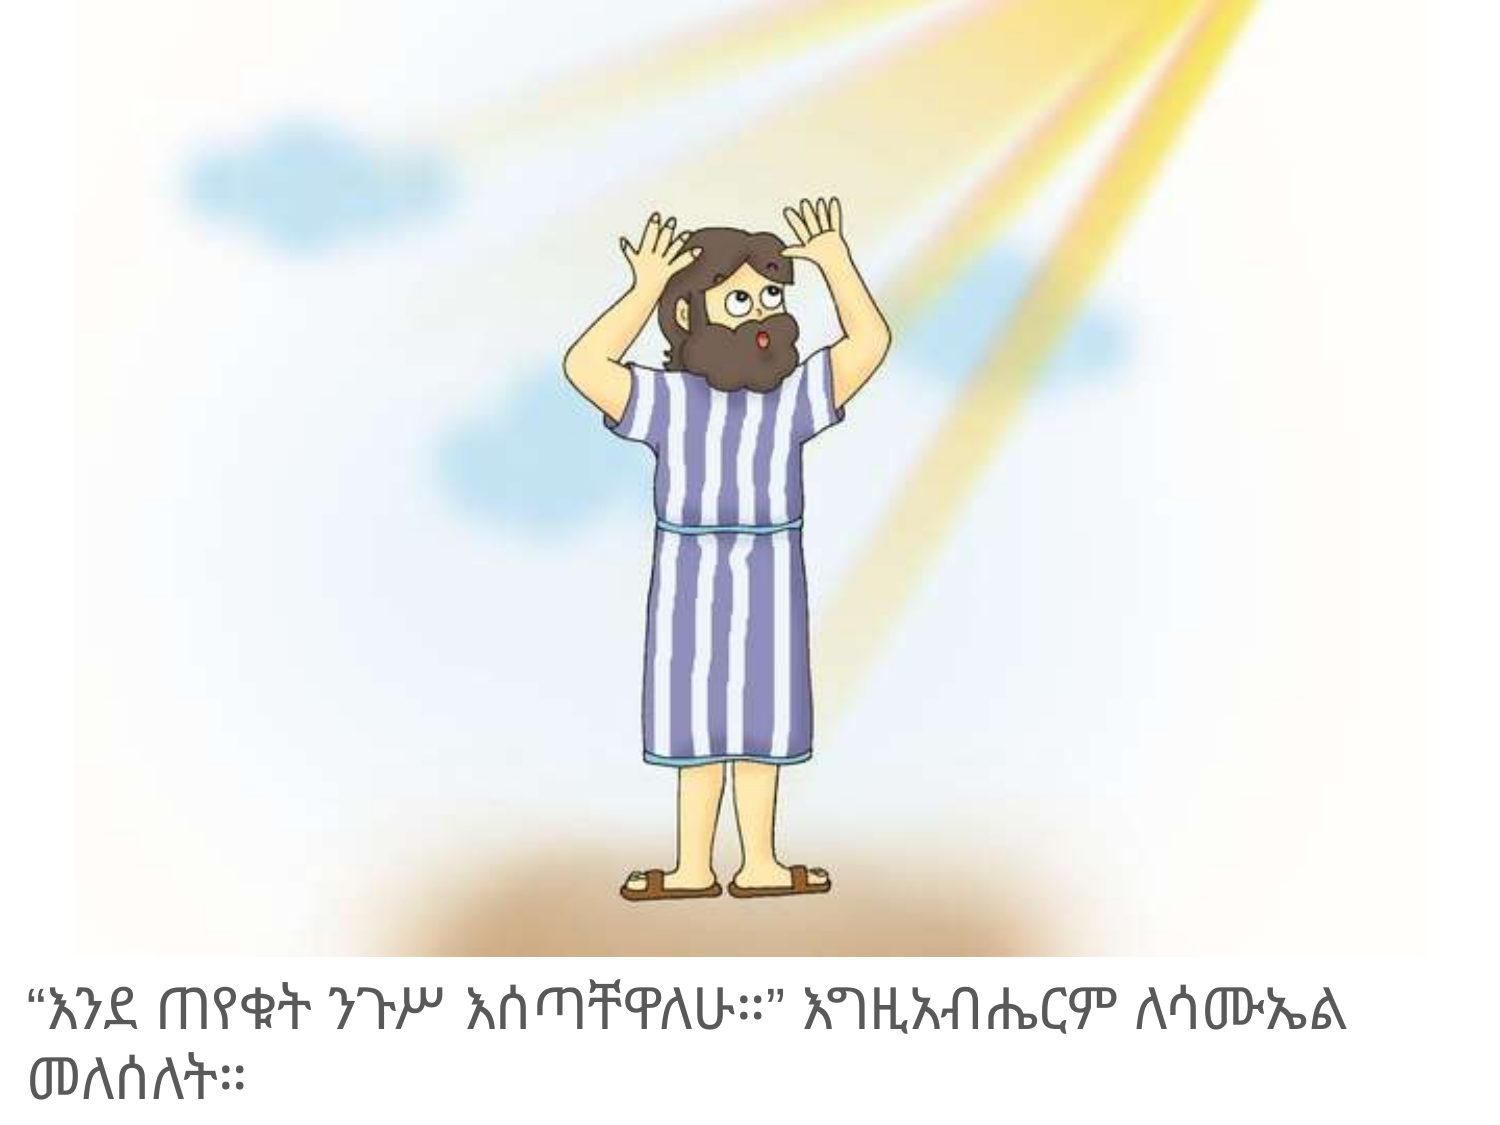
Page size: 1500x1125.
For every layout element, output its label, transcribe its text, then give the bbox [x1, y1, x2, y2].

picture [72, 0, 1427, 957]
text_box “እንደ ጠየቁት ንጉሥ እሰጣቸዋለሁ።” እግዚአብሔርም ለሳሙኤል መለሰለት። [11, 964, 1483, 1119]
